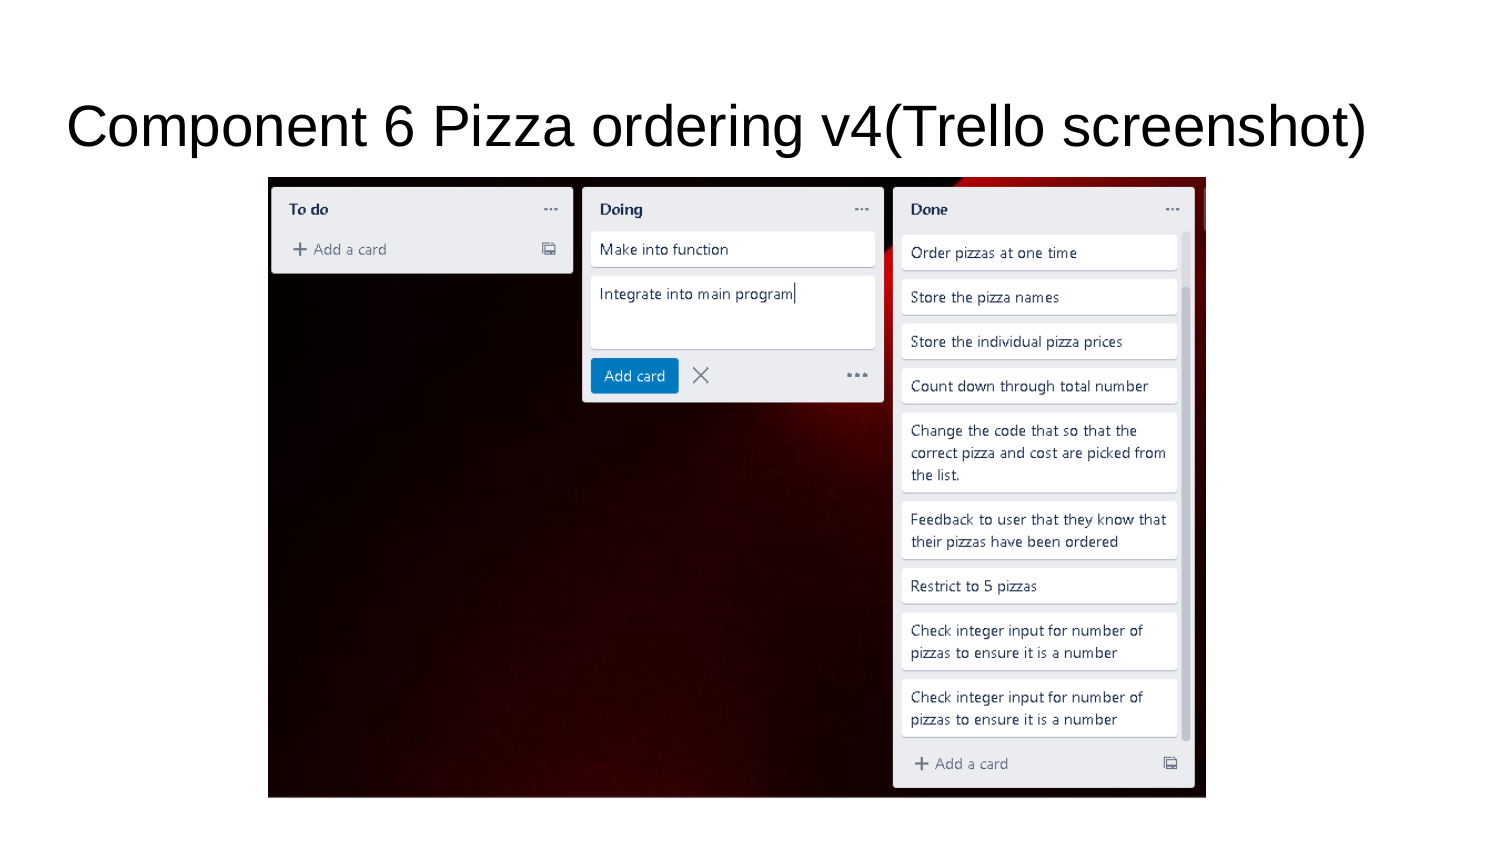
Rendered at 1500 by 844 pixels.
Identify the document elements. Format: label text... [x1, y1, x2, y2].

title Component 6 Pizza ordering v4(Trello screenshot) [51, 72, 1449, 167]
picture [268, 177, 1206, 798]
